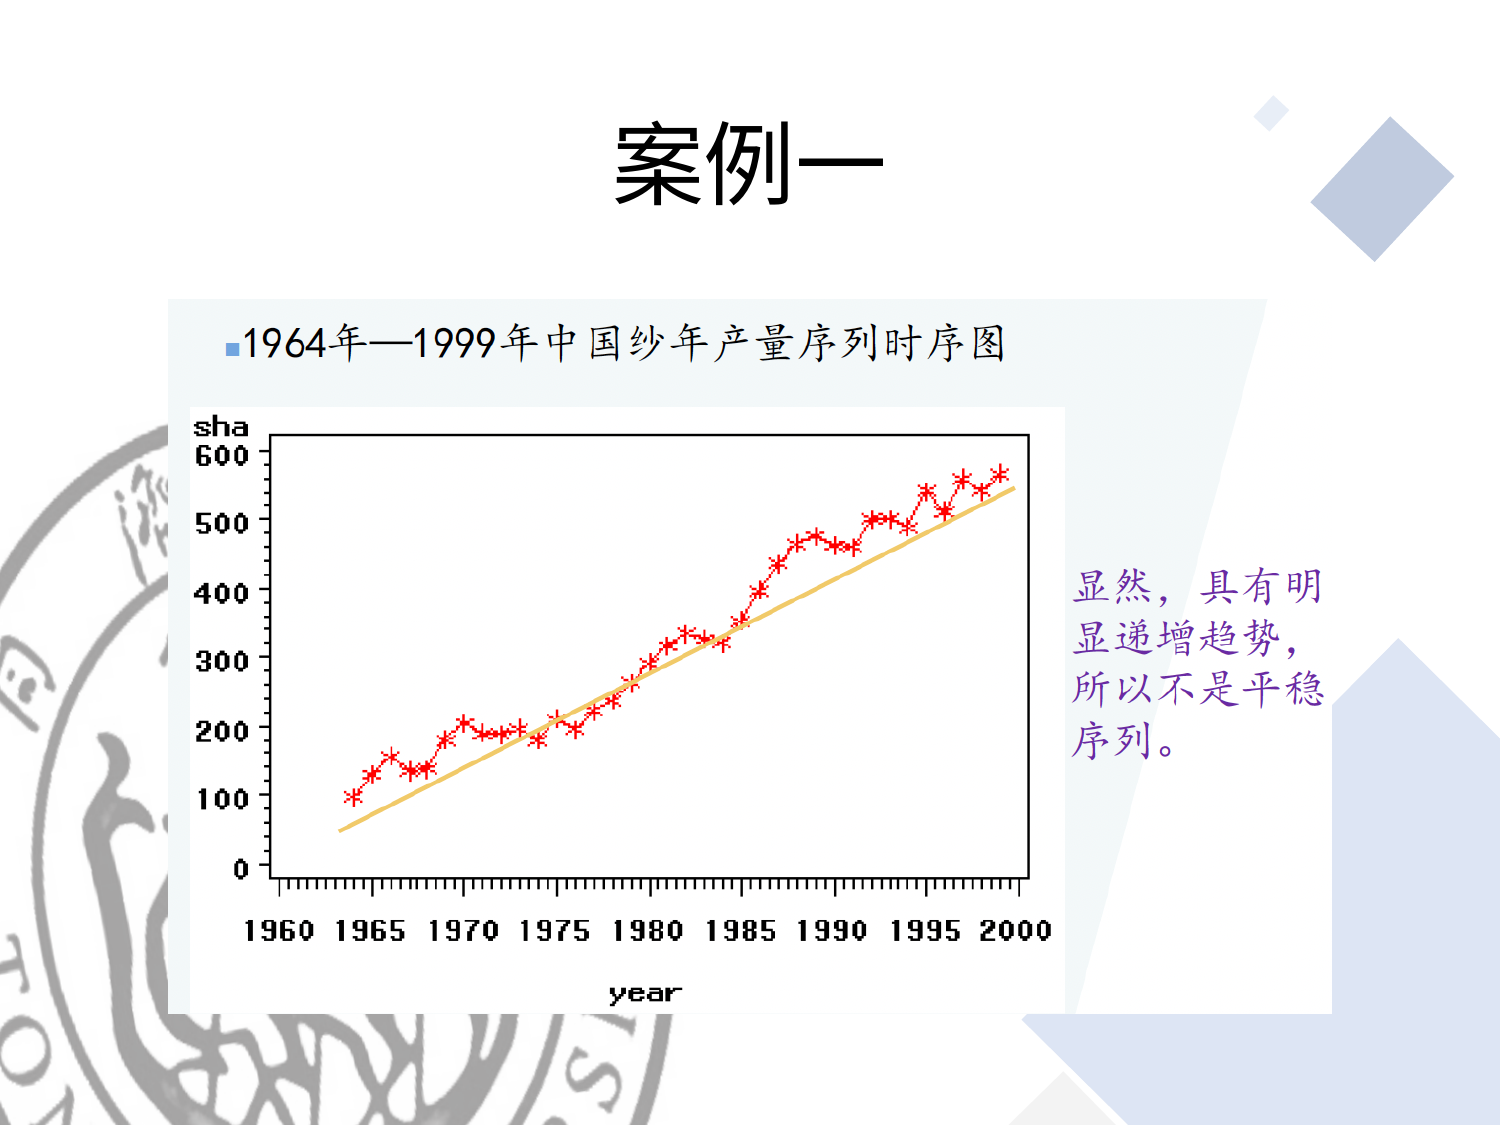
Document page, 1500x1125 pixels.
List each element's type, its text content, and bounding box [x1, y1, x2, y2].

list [168, 299, 1332, 1014]
title 案例一 [103, 59, 1397, 278]
